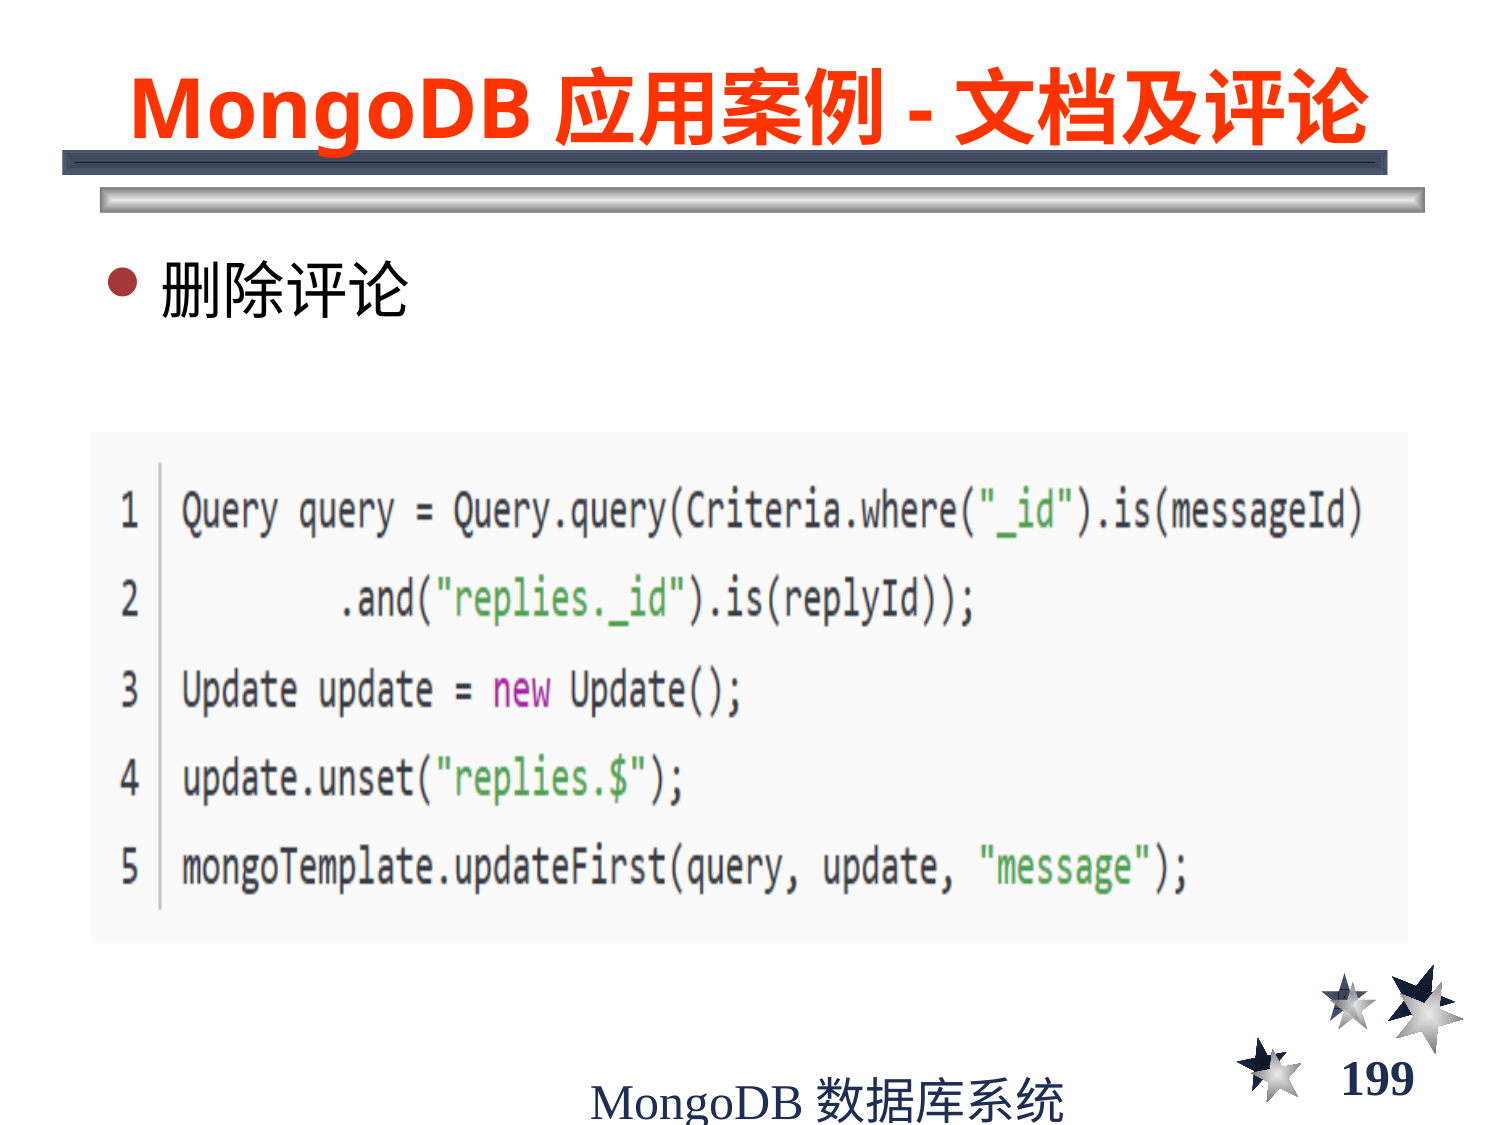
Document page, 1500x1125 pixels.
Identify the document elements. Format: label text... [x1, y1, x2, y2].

slide_number 199 [1324, 1049, 1489, 1101]
footer MongoDB数据库系统 [575, 1062, 1188, 1113]
picture [91, 432, 1408, 947]
list 删除评论 [88, 243, 1364, 338]
title MongoDB应用案例-文档及评论 [112, 24, 1388, 163]
